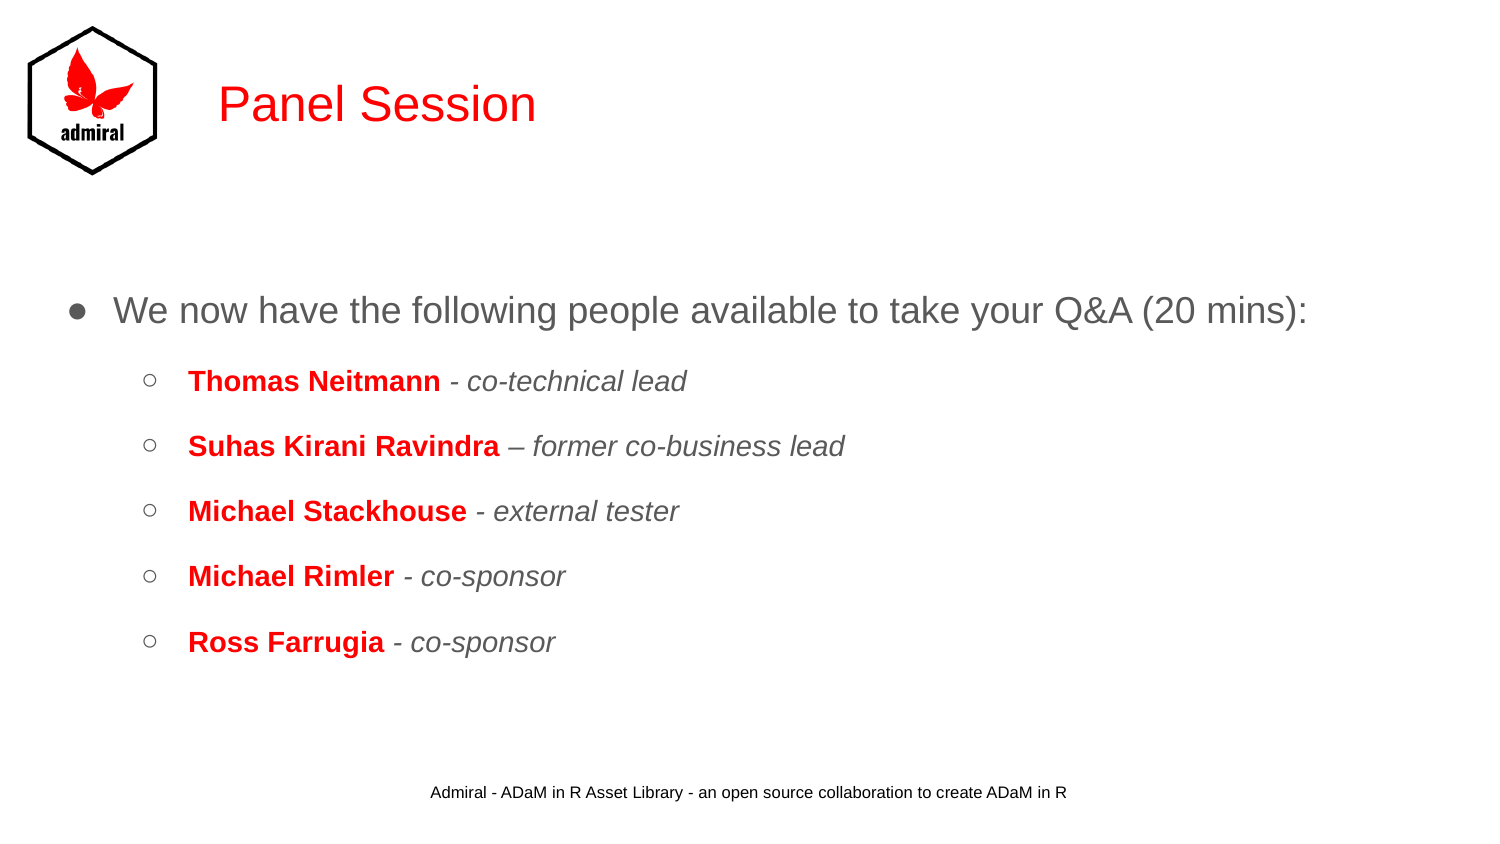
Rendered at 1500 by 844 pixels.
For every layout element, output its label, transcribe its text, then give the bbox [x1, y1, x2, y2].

list We now have the following people available to take your Q&A (20 mins): Thomas Neitmann - co-technical lead Suhas Kirani Ravindra – former co-business lead Michael Stackhouse - external tester Michael Rimler - co-sponsor Ross Farrugia - co-sponsor [51, 264, 1500, 750]
title Panel Session [202, 55, 1500, 150]
picture [27, 25, 158, 177]
